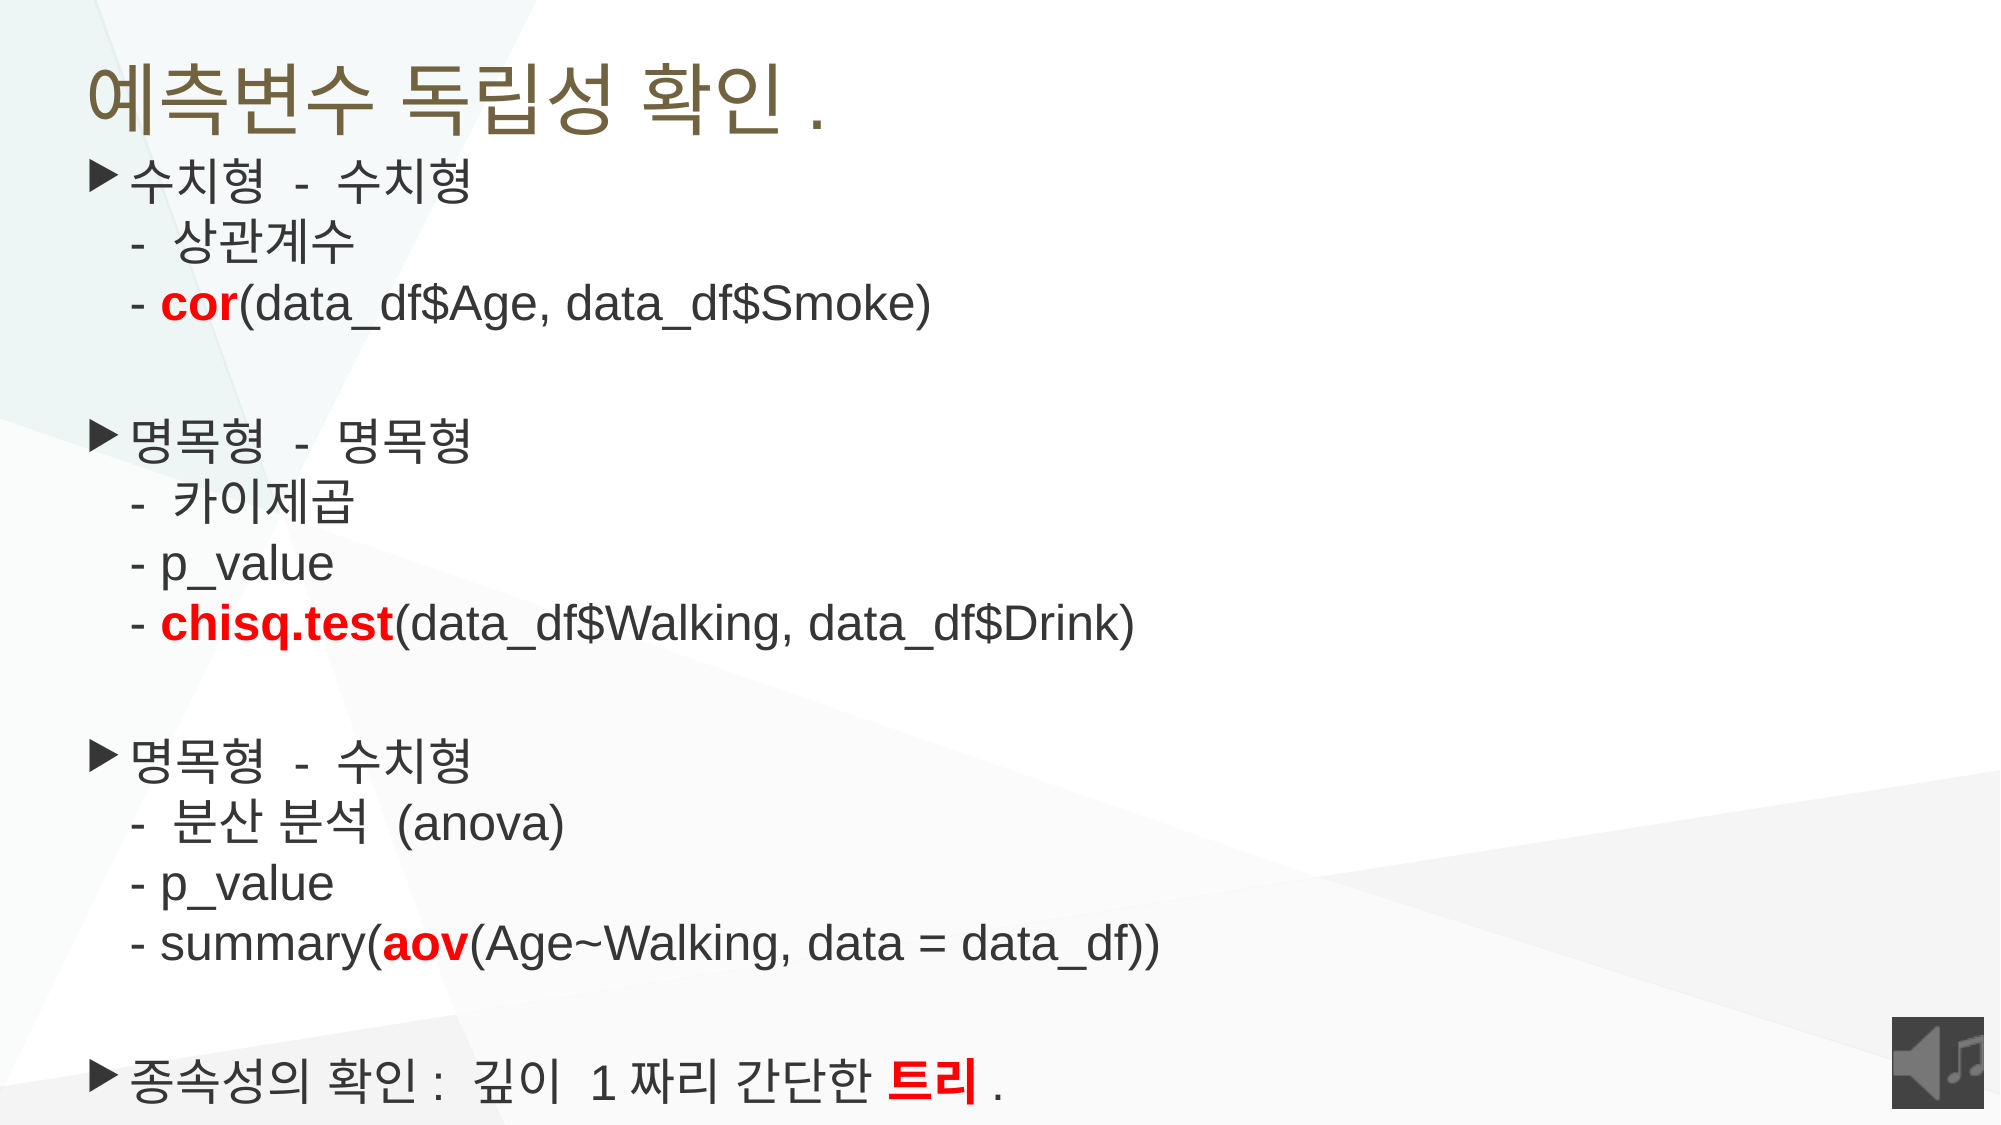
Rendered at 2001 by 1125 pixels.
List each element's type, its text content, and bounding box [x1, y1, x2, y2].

list 수치형 - 수치형 - 상관계수 - cor(data_df$Age, data_df$Smoke) 명목형 - 명목형 - 카이제곱 - p_value - chisq.test(data_df$Walking, data_df$Drink) 명목형 - 수치형 - 분산 분석 (anova) - p_value - summary(aov(Age~Walking, data = data_df)) 종속성의 확인: 깊이 1짜리 간단한 트리. [70, 143, 1925, 1125]
picture [1890, 1015, 1986, 1111]
title 예측변수 독립성 확인. [70, 20, 1925, 143]
